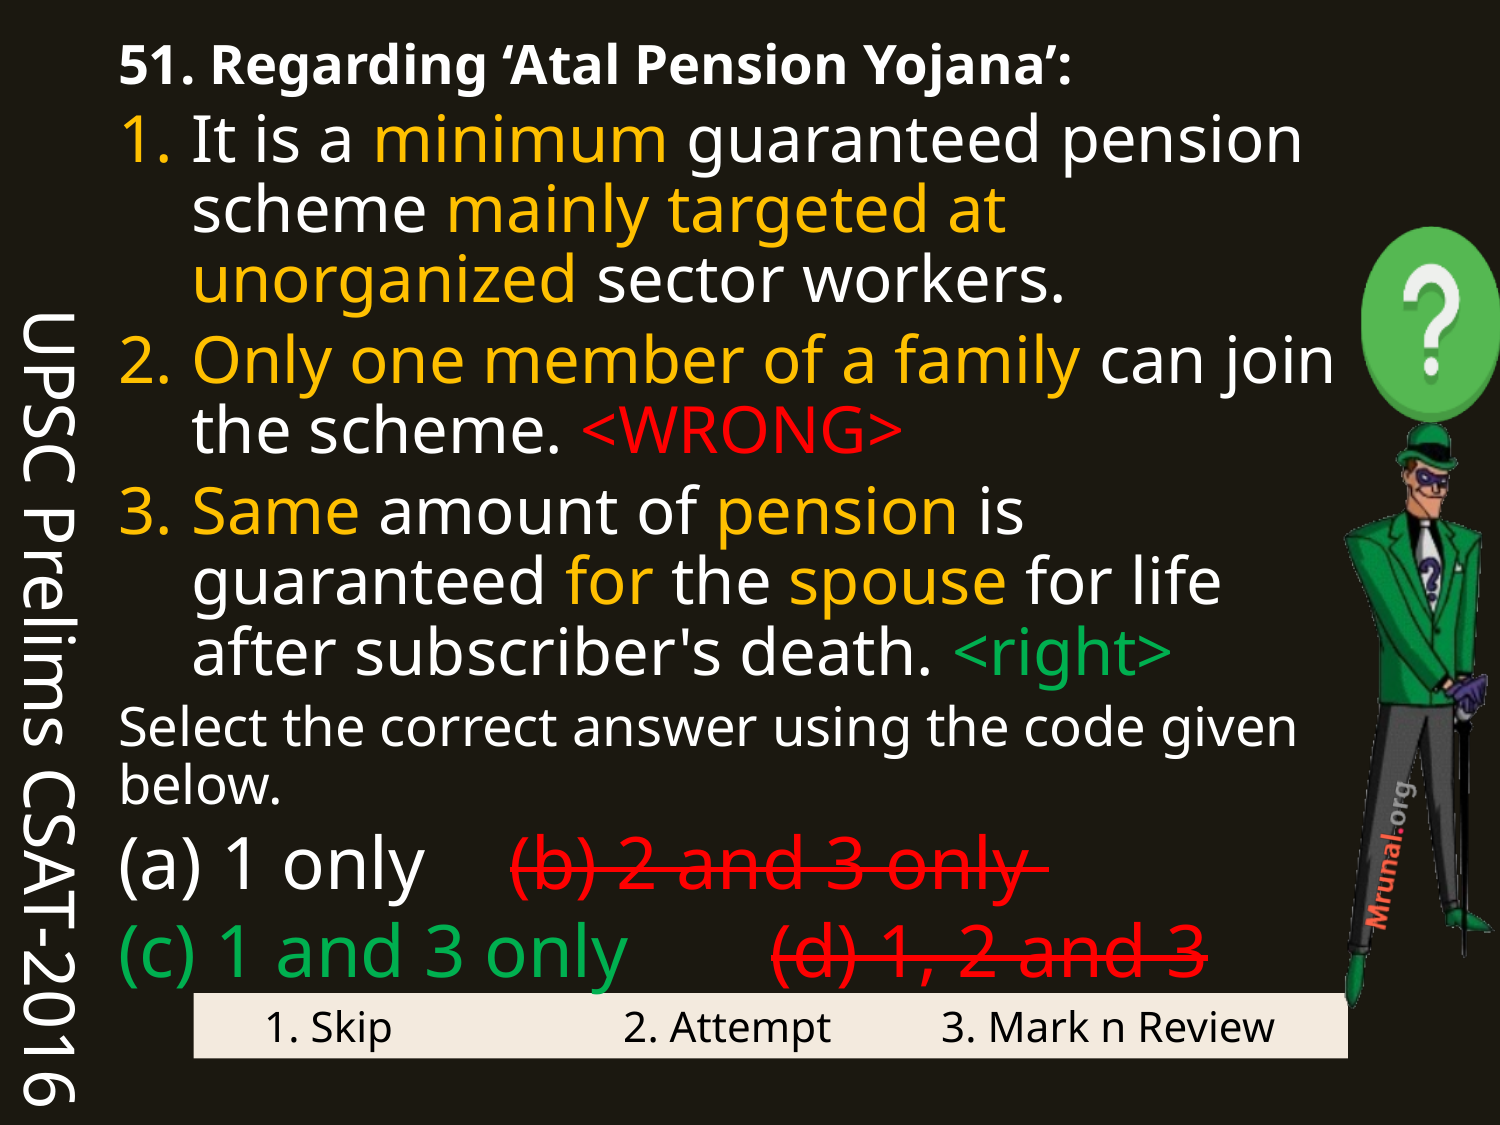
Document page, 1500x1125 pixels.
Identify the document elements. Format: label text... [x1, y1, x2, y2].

list 51. Regarding ‘Atal Pension Yojana’: It is a minimum guaranteed pension scheme mainly targeted at unorganized sector workers. Only one member of a family can join the scheme. <WRONG> Same amount of pension is guaranteed for the spouse for life after subscriber's death. <right> Select the correct answer using the code given below. (a) 1 only (b) 2 and 3 only (c) 1 and 3 only (d) 1, 2 and 3 [103, 29, 1397, 1014]
picture [1397, 208, 1500, 1014]
list UPSC Prelims CSAT-2016 [5, 0, 91, 1125]
